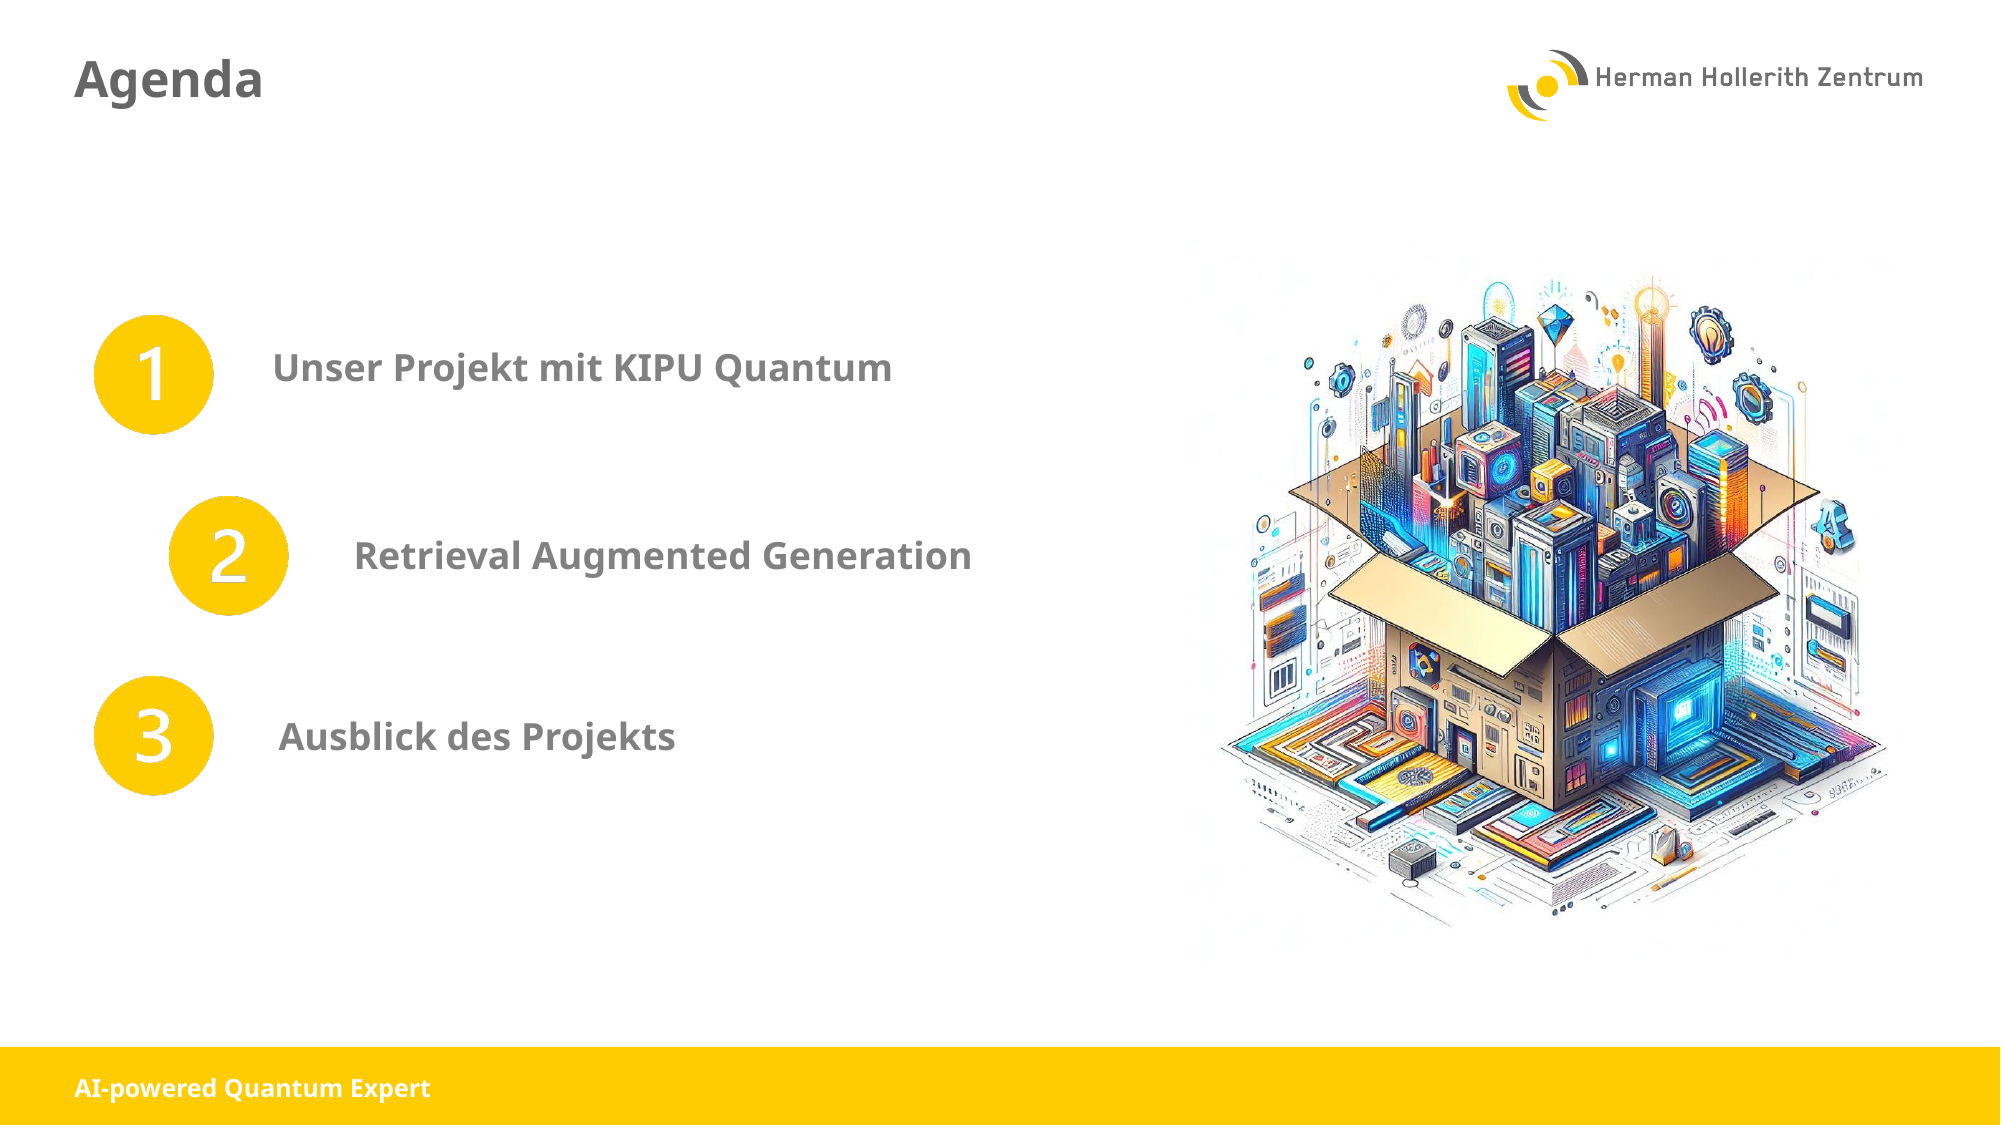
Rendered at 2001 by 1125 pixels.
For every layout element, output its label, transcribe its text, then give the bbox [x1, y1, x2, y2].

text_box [78, 659, 975, 812]
picture [1507, 49, 1926, 121]
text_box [78, 299, 1014, 451]
picture [1188, 238, 1922, 973]
title Agenda [59, 46, 1471, 117]
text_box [153, 479, 1050, 631]
footer AI-powered Quantum Expert [59, 1074, 735, 1106]
